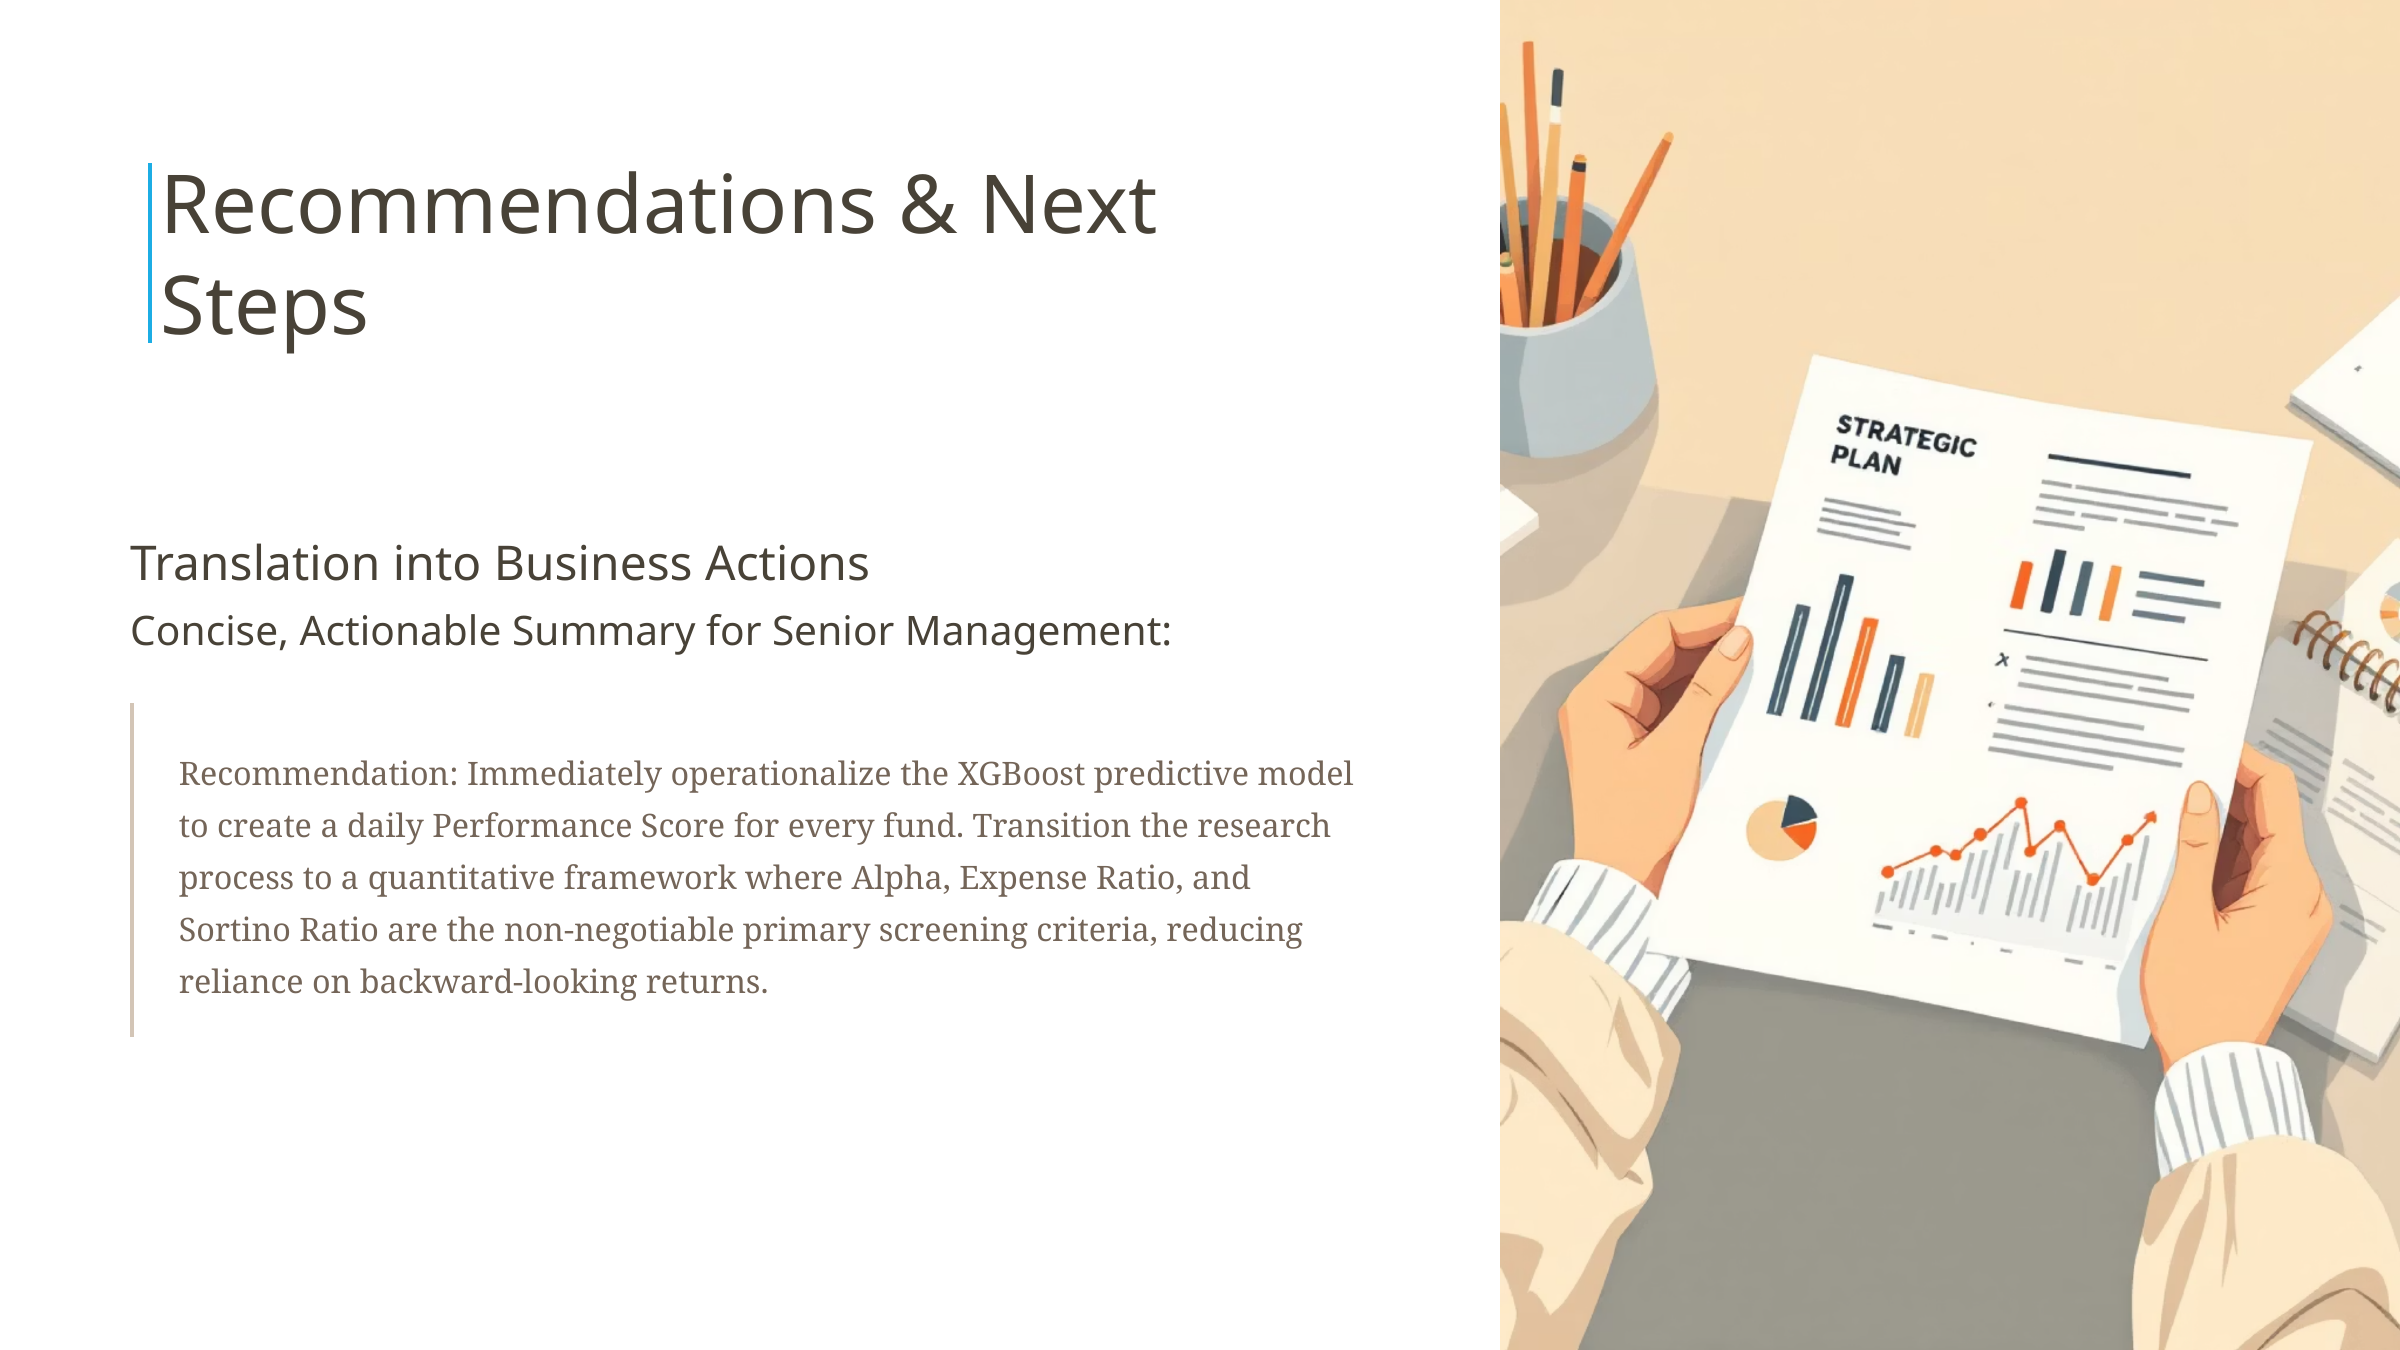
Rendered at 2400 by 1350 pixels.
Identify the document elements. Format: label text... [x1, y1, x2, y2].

text_box Recommendations & Next Steps [160, 148, 1370, 386]
text_box Recommendation: Immediately operationalize the XGBoost predictive model to create a daily Performance Score for every fund. Transition the research process to a quantitative framework where Alpha, Expense Ratio, and Sortino Ratio are the non-negotiable primary screening criteria, reducing reliance on backward-looking returns. [179, 739, 1370, 1001]
text_box Concise, Actionable Summary for Senior Management: [130, 603, 1229, 655]
text_box Translation into Business Actions [130, 529, 939, 591]
picture [1499, 0, 2400, 1350]
text_box [130, 703, 134, 1037]
